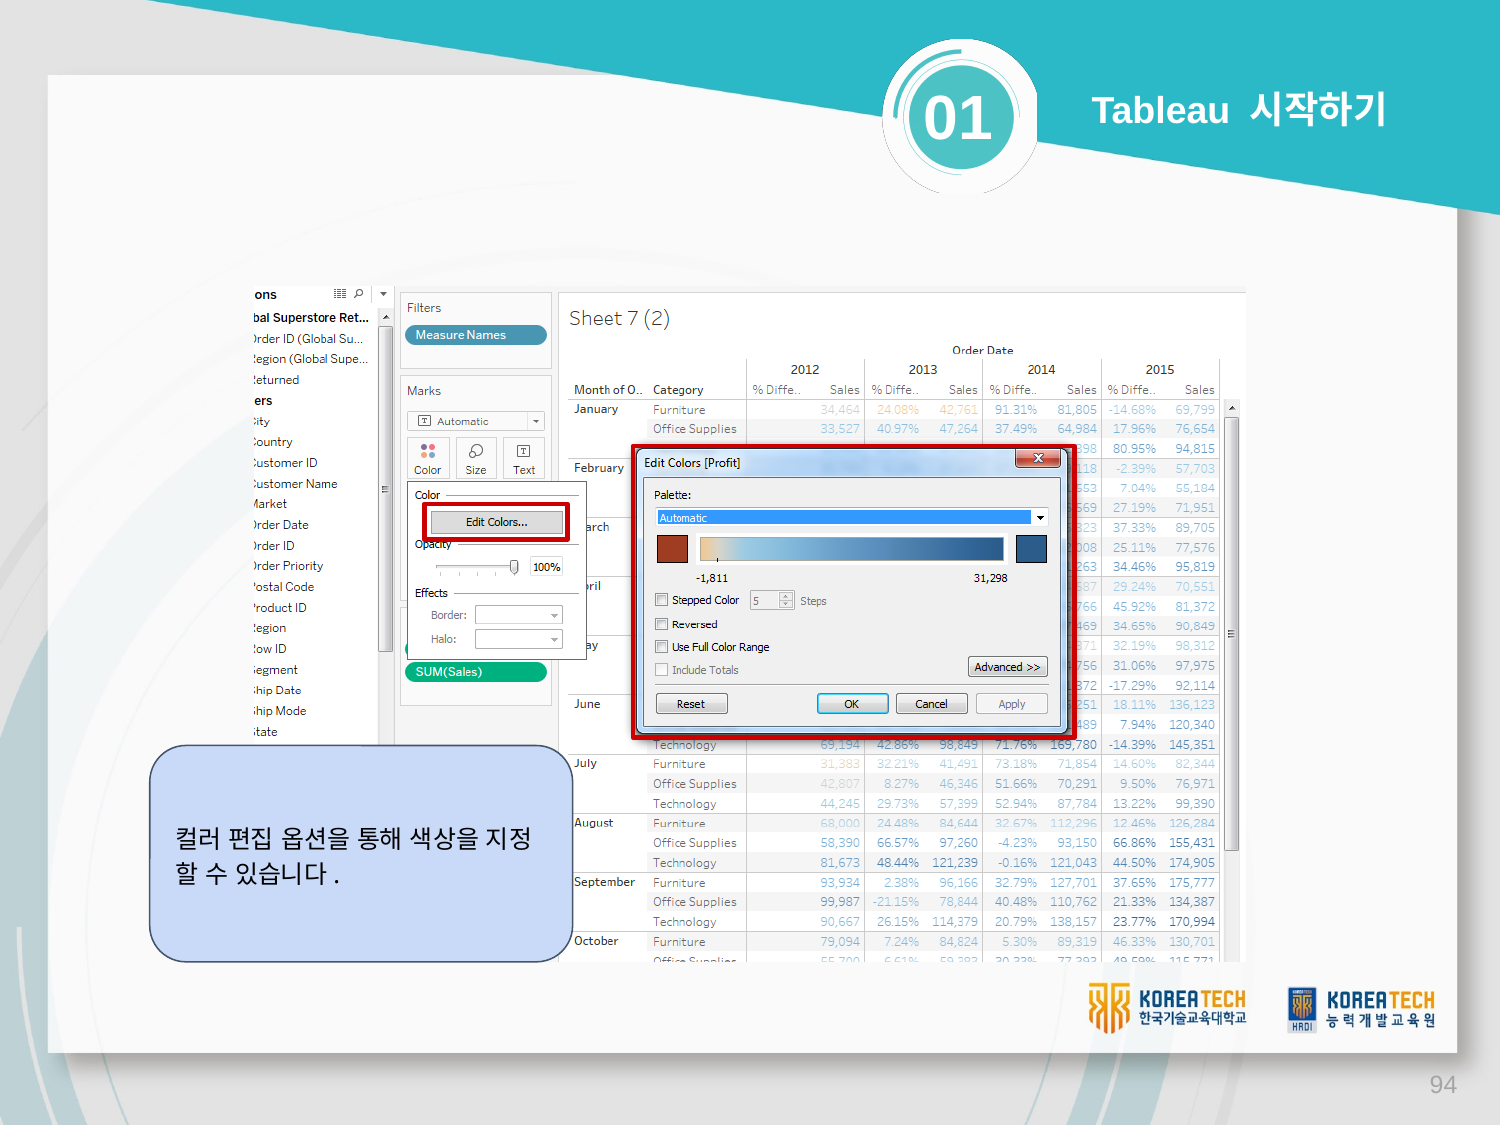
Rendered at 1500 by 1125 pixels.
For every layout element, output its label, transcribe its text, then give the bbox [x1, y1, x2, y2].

text_box [120, 170, 1273, 262]
text_box Tableau 시작하기 [1046, 78, 1433, 140]
slide_number 94 [1225, 1053, 1473, 1114]
picture [0, 0, 1500, 1125]
text_box 컬러 편집 옵션을 통해 색상을 지정 할 수 있습니다. [149, 745, 249, 962]
